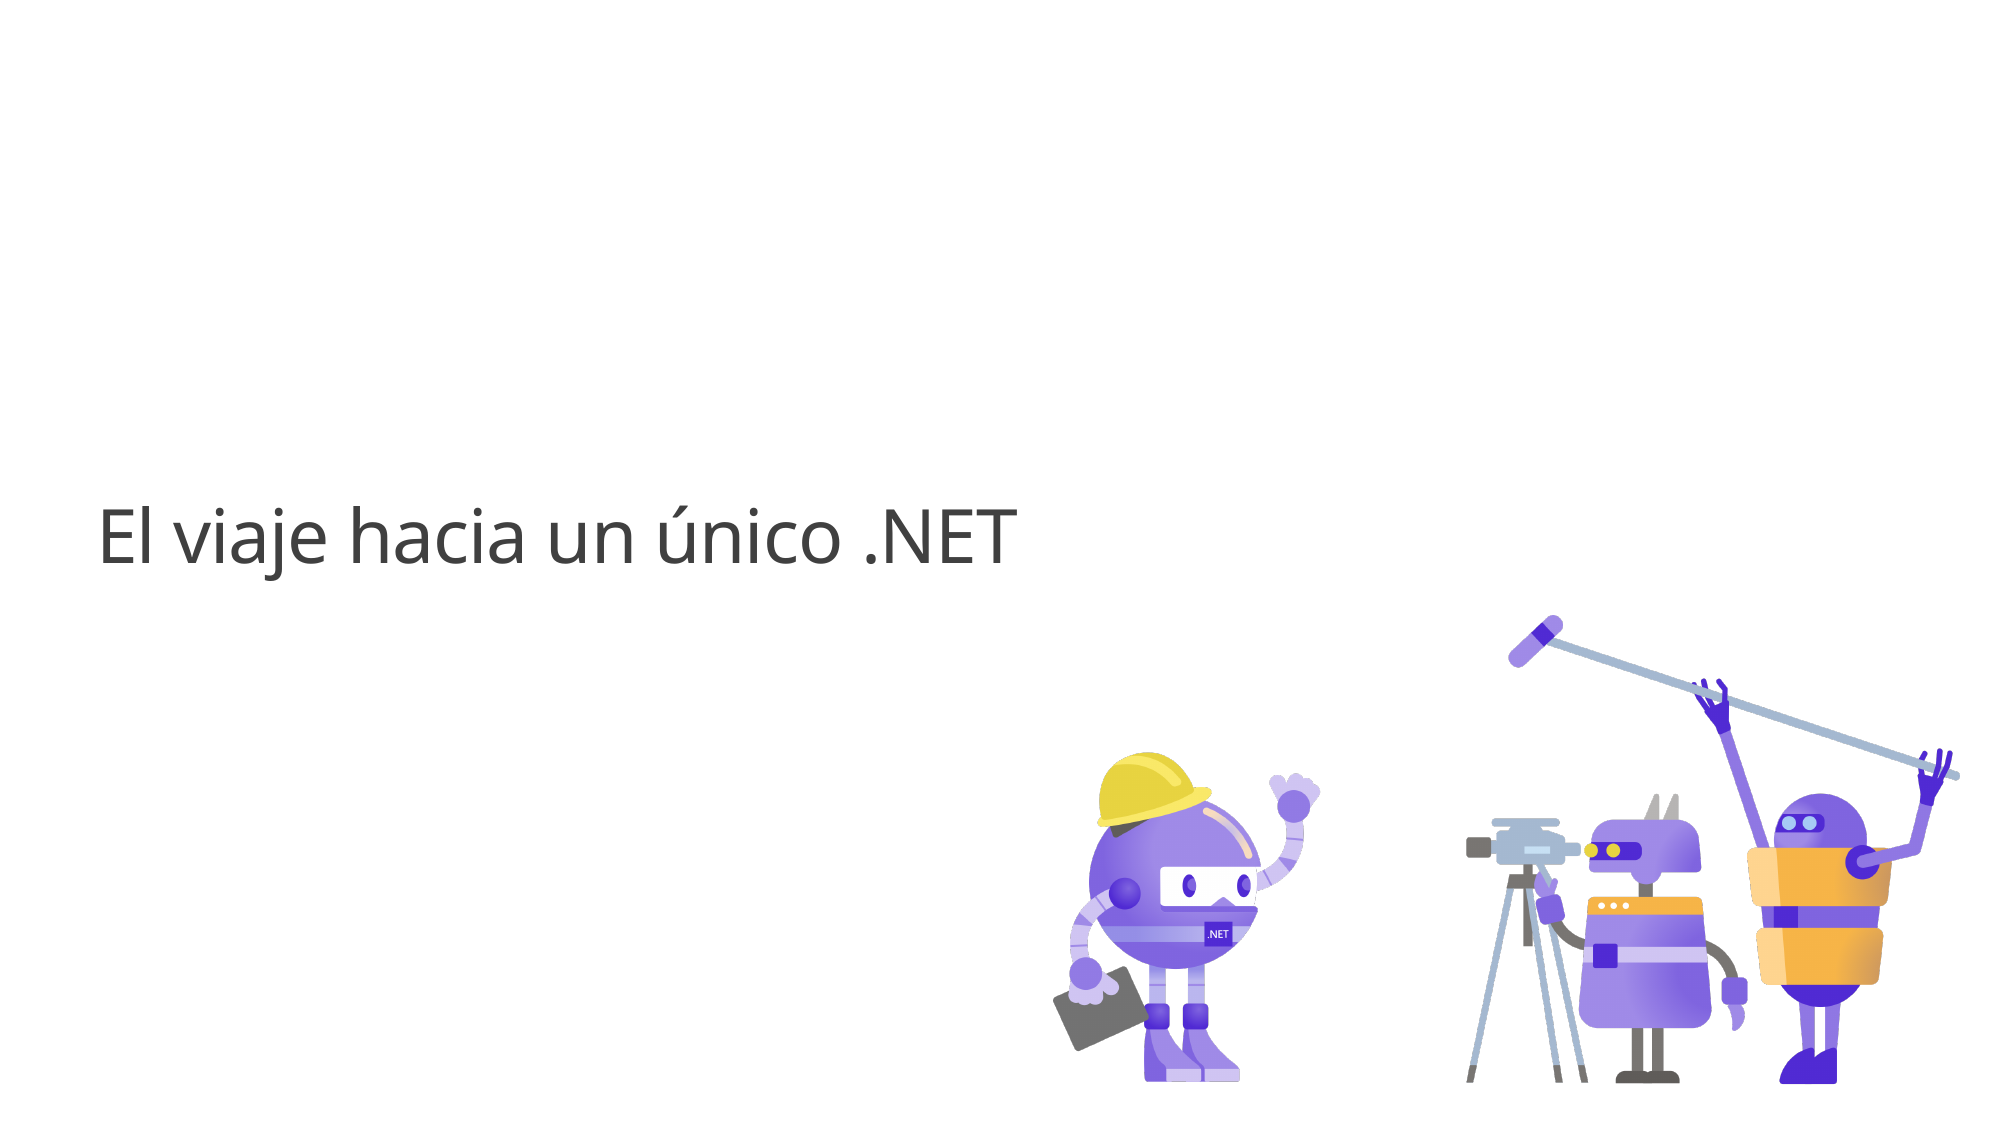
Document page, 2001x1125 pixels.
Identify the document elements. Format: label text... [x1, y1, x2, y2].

title El viaje hacia un único .NET [96, 498, 1596, 580]
picture [1052, 615, 1960, 1085]
